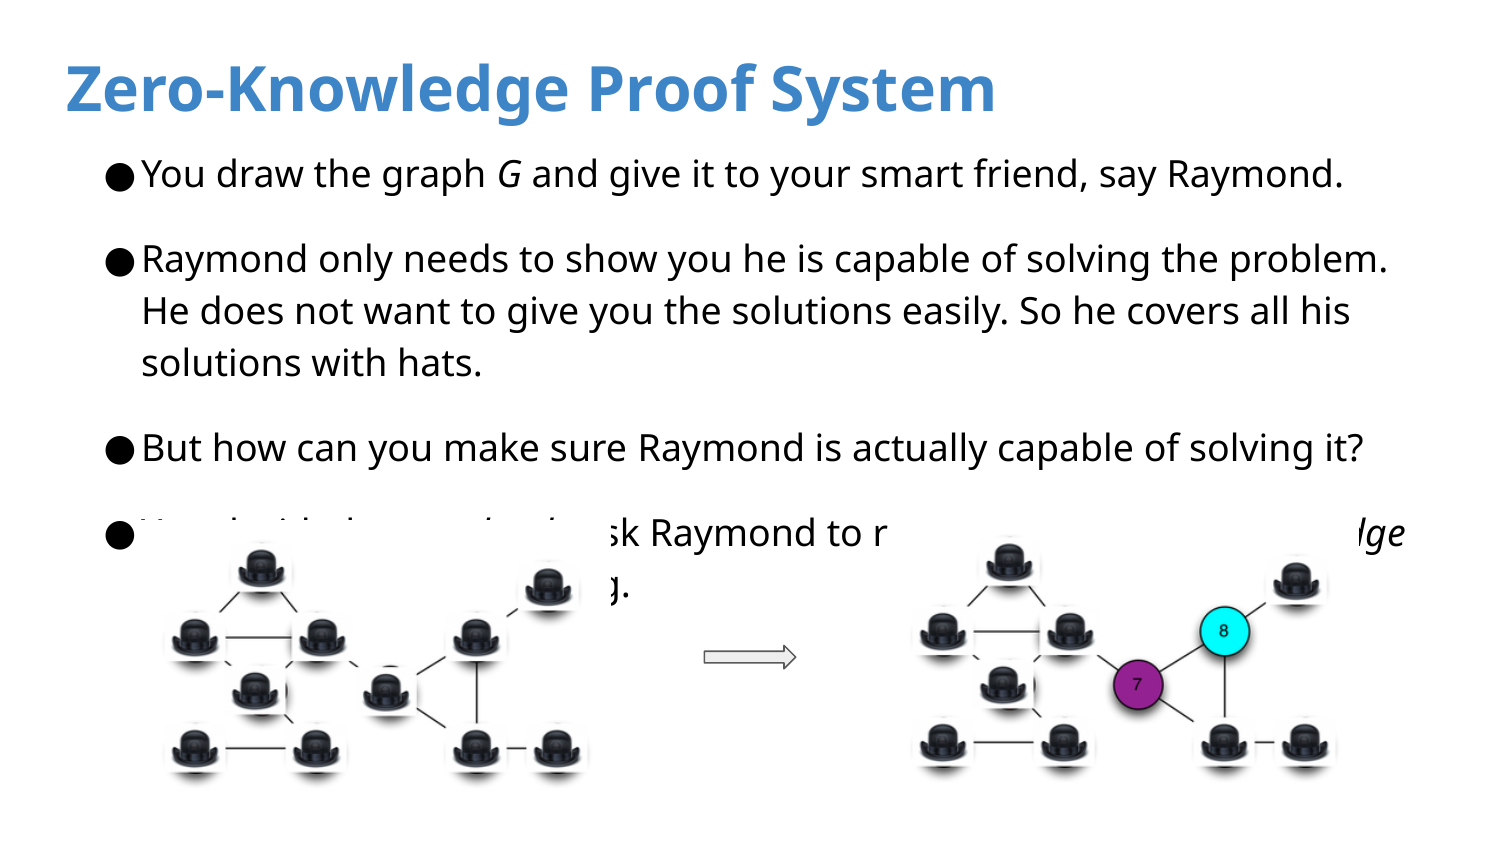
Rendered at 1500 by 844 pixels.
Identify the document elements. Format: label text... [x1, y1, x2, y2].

picture [141, 520, 611, 807]
text_box [704, 645, 796, 669]
title Zero-Knowledge Proof System [51, 34, 1449, 128]
list You draw the graph G and give it to your smart friend, say Raymond. Raymond only needs to show you he is capable of solving the problem. He does not want to give you the solutions easily. So he covers all his solutions with hats. But how can you make sure Raymond is actually capable of solving it? You decided to randomly ask Raymond to reveal the coloring for an edge to verify that he is not lying. [51, 128, 1449, 822]
picture [889, 513, 1359, 801]
